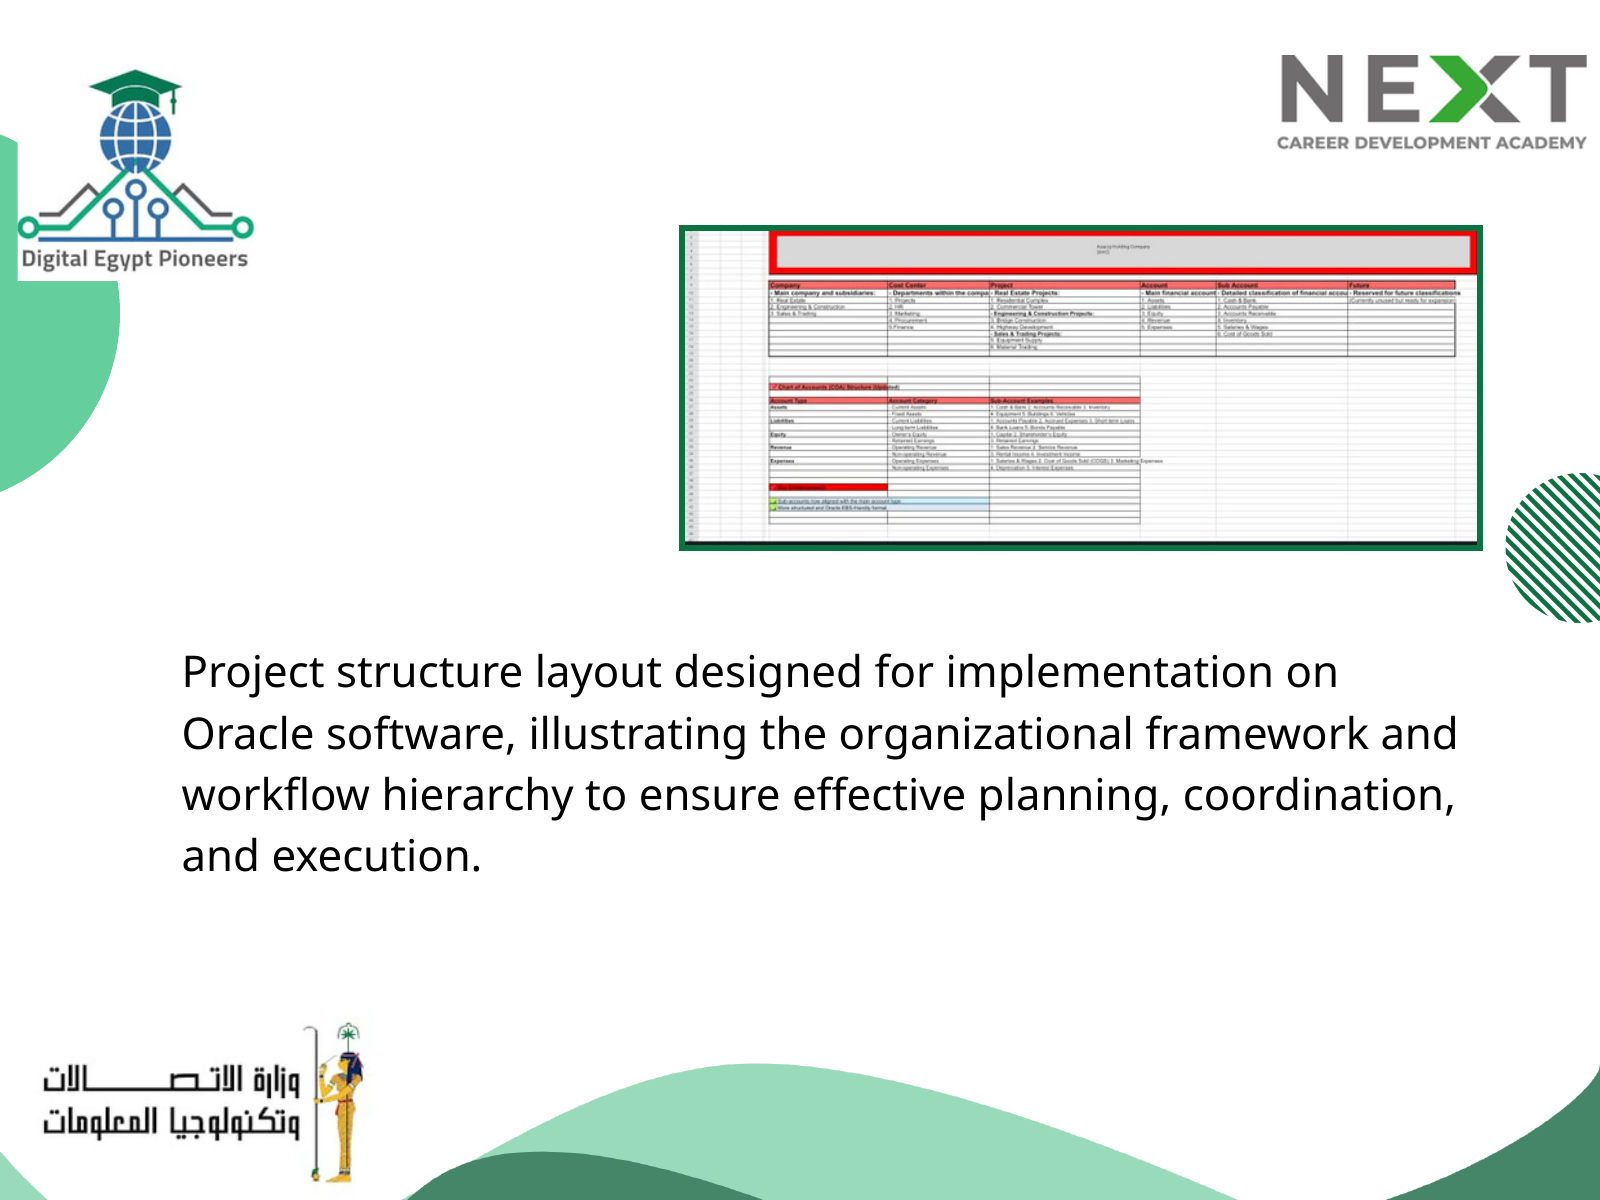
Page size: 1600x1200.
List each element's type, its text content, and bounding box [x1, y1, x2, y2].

text_box [17, 997, 386, 1040]
text_box [17, 64, 254, 282]
text_box [1505, 473, 1600, 623]
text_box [0, 119, 121, 507]
text_box [1272, 55, 1587, 153]
text_box Project structure layout designed for implementation on Oracle software, illustrating the organizational framework and workflow hierarchy to ensure effective planning, coordination, and execution. [181, 635, 1480, 881]
text_box [0, 1040, 1600, 1200]
text_box [682, 228, 1480, 548]
